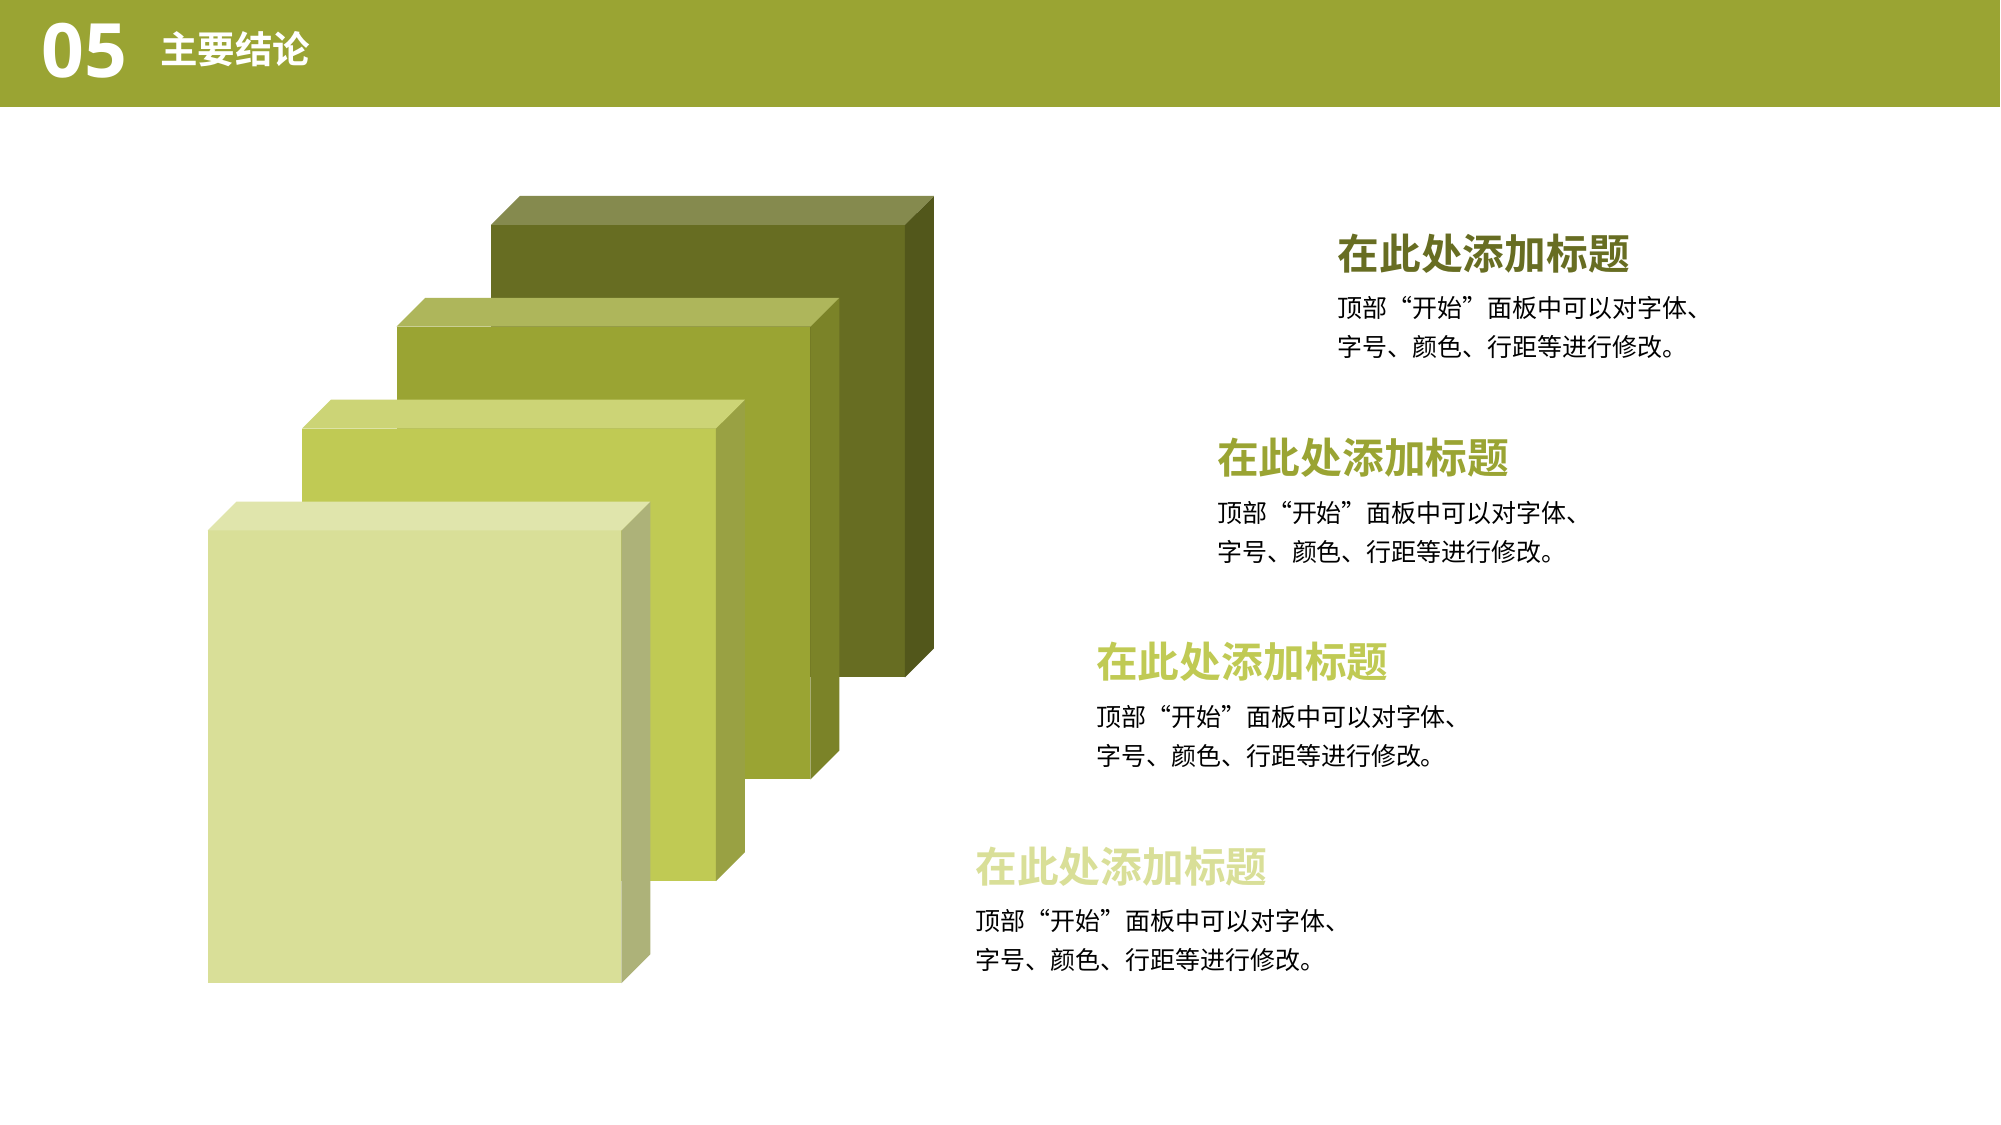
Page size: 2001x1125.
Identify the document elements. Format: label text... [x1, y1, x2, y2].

text_box 在此处添加标题 [1202, 409, 1682, 490]
text_box [490, 194, 935, 679]
text_box [301, 398, 746, 883]
list 主要结论 [146, 23, 772, 84]
text_box 在此处添加标题 [1081, 613, 1561, 694]
text_box 在此处添加标题 [960, 818, 1440, 898]
text_box [395, 296, 841, 781]
text_box 顶部“开始”面板中可以对字体、字号、颜色、行距等进行修改。 [960, 898, 1348, 982]
list 05 [26, 13, 146, 93]
text_box 在此处添加标题 [1323, 205, 1802, 286]
text_box 顶部“开始”面板中可以对字体、字号、颜色、行距等进行修改。 [1323, 286, 1710, 370]
text_box 顶部“开始”面板中可以对字体、字号、颜色、行距等进行修改。 [1081, 694, 1469, 778]
text_box 顶部“开始”面板中可以对字体、字号、颜色、行距等进行修改。 [1202, 490, 1589, 574]
text_box [206, 500, 652, 985]
